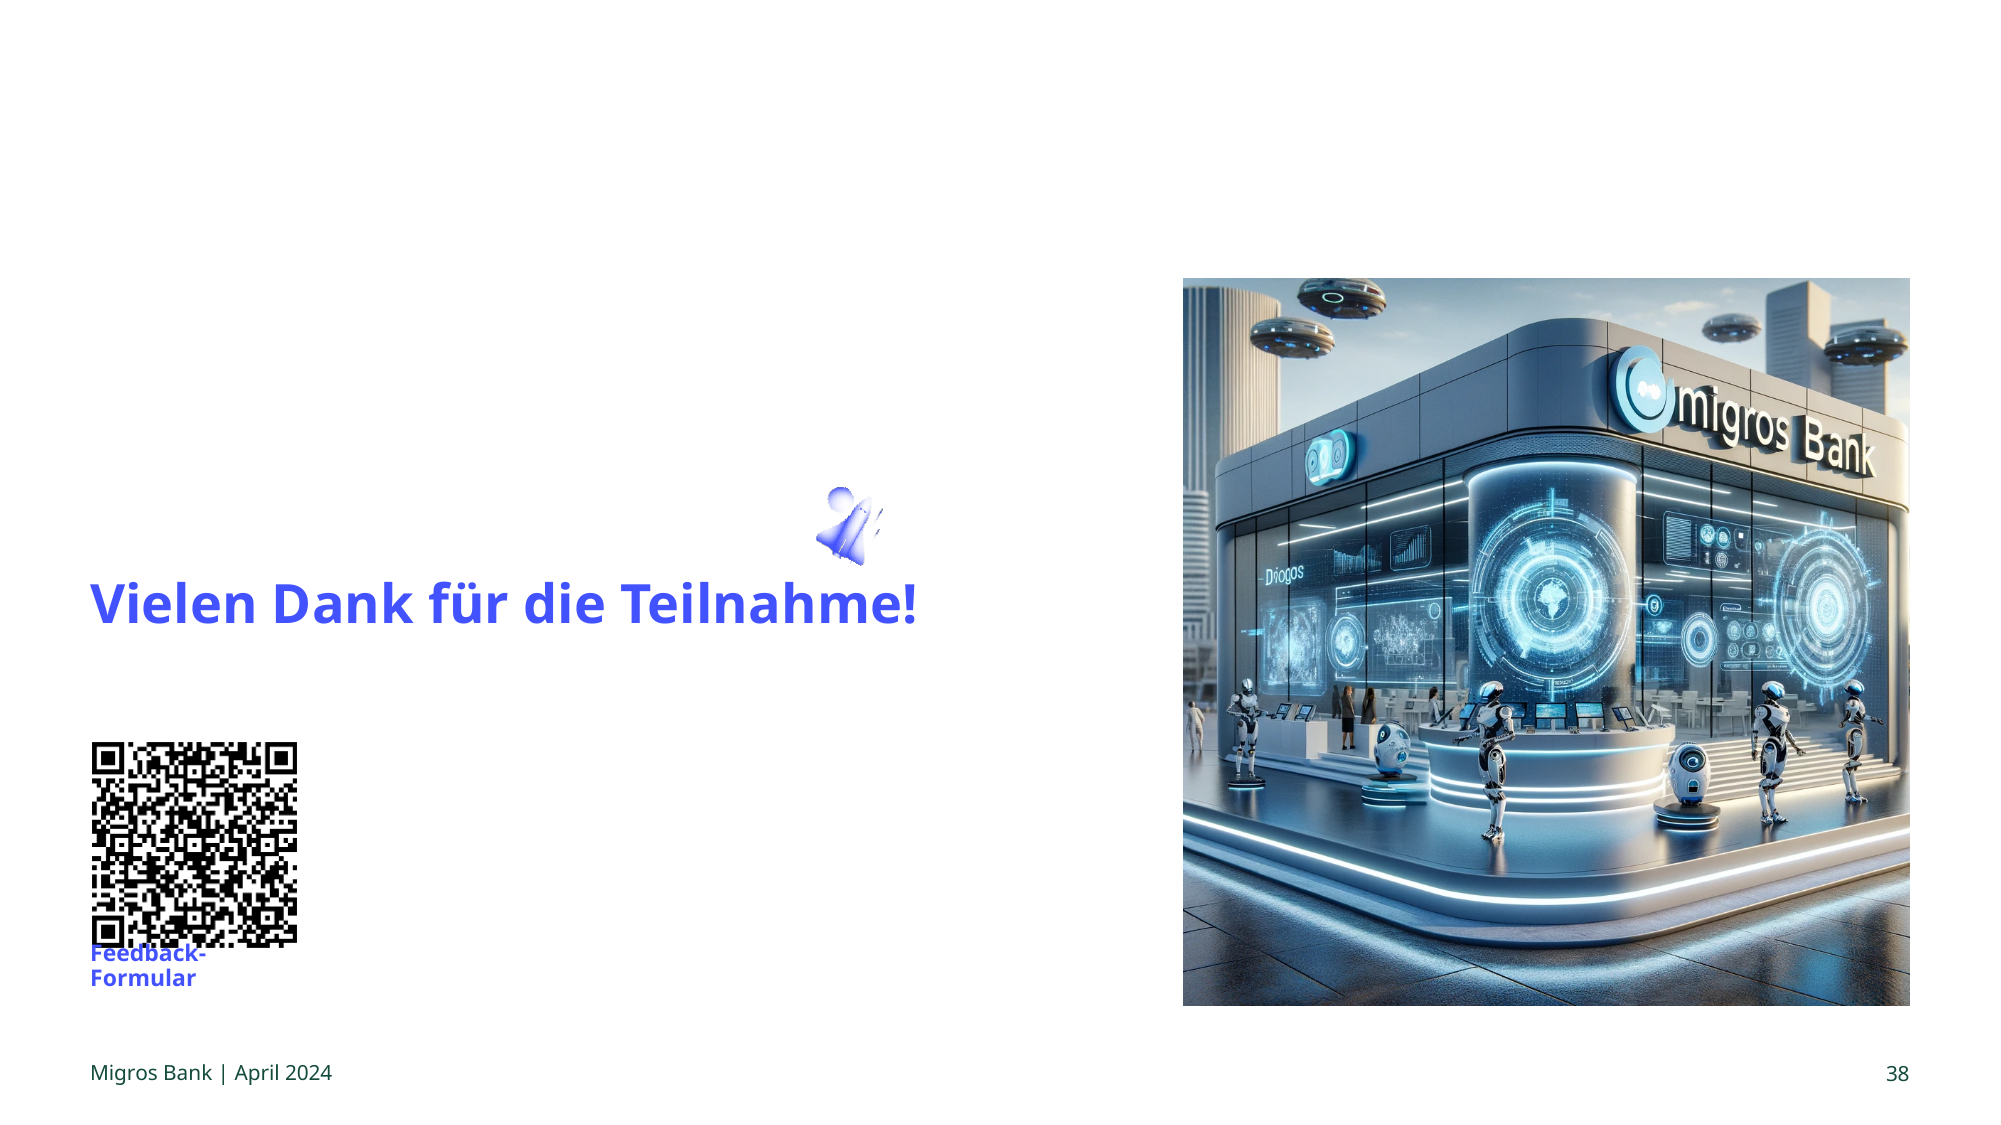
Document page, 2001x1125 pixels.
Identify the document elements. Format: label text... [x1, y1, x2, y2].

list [1183, 278, 1910, 1006]
text_box Vielen Dank für die Teilnahme! [90, 490, 1183, 635]
picture [805, 479, 897, 571]
picture [82, 732, 307, 960]
footer Migros Bank | April 2024 [90, 1062, 1237, 1088]
slide_number 38 [1459, 1063, 1910, 1089]
text_box Feedback-Formular [90, 960, 298, 991]
